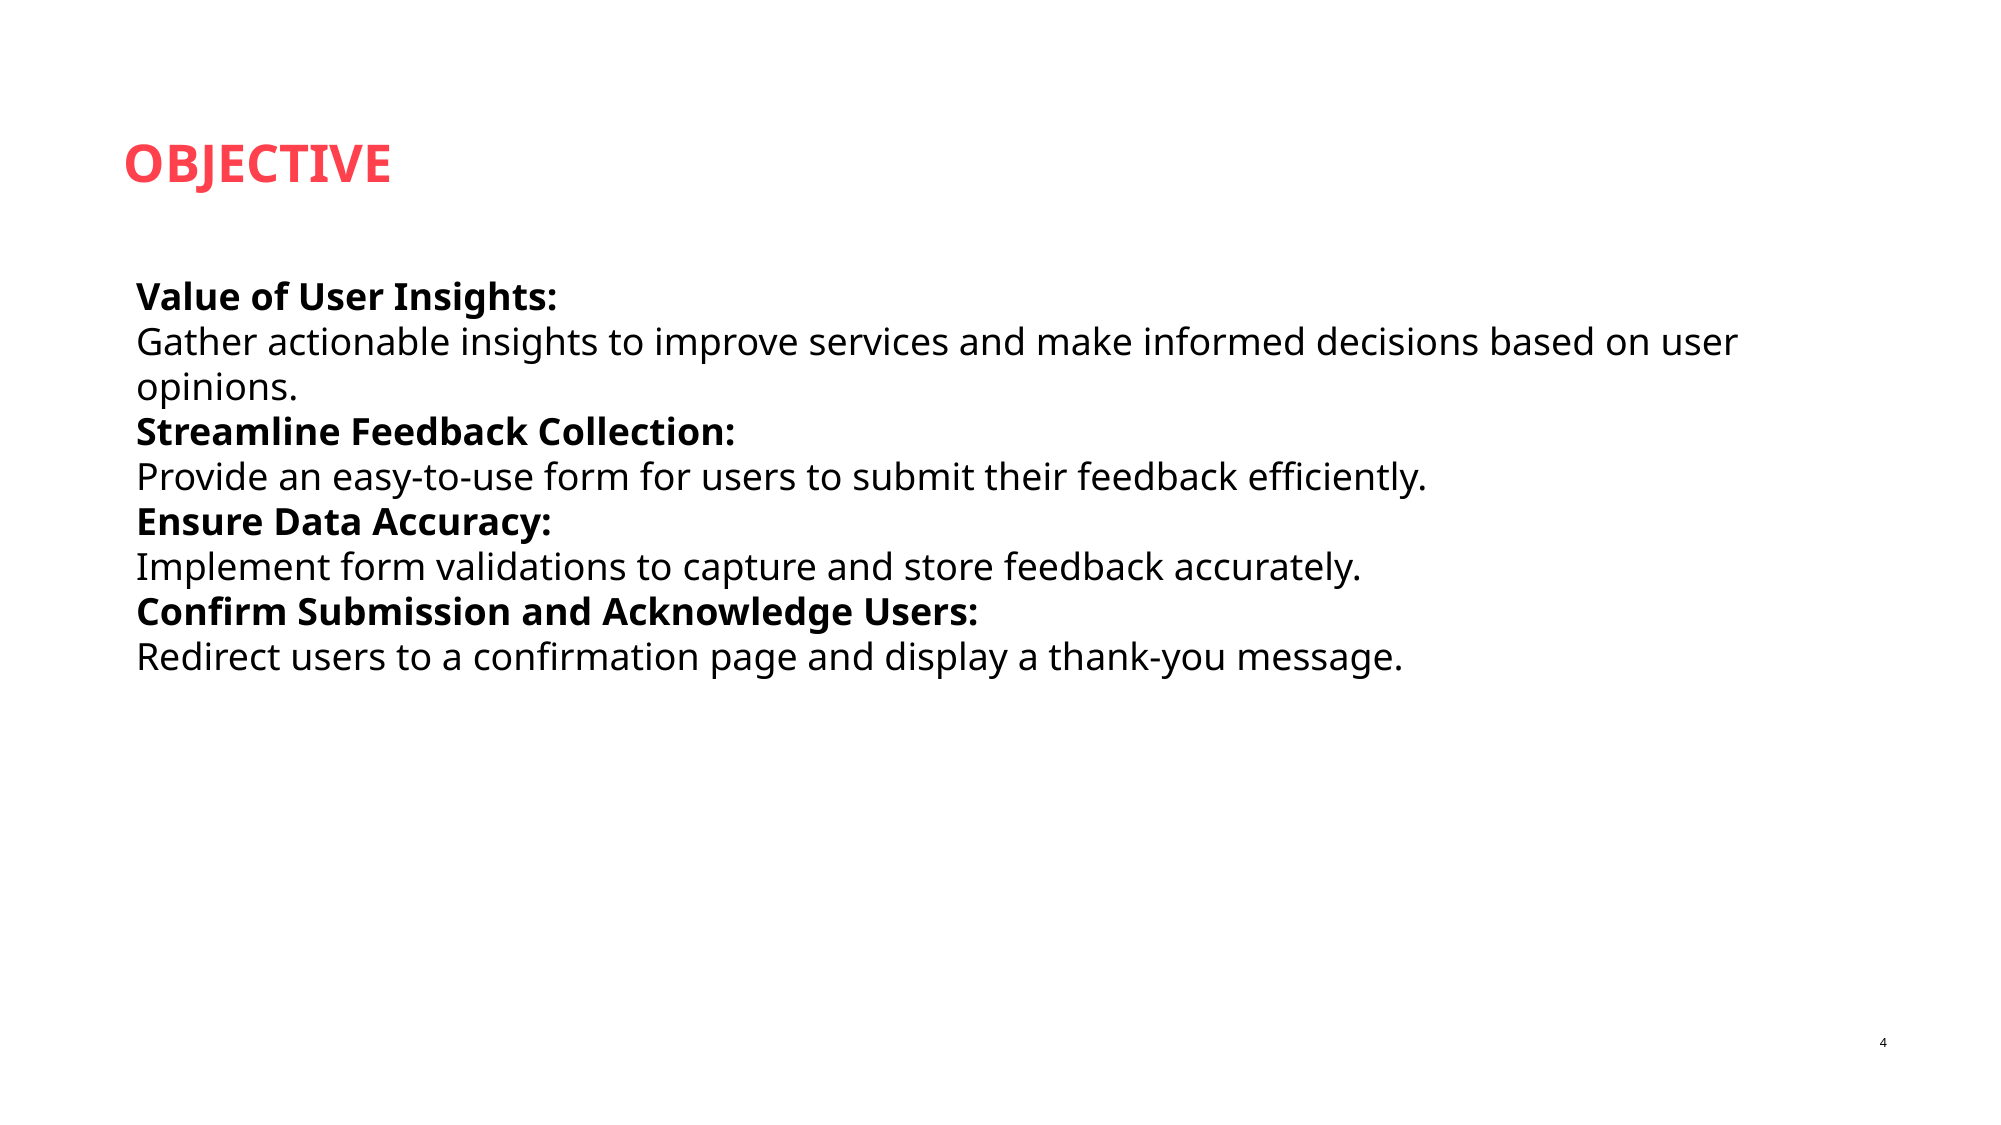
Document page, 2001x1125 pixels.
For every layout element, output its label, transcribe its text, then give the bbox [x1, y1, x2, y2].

text_box OBJECTIVE [108, 122, 1136, 200]
text_box Value of User Insights: Gather actionable insights to improve services and make informed decisions based on user opinions. Streamline Feedback Collection: Provide an easy-to-use form for users to submit their feedback efficiently. Ensure Data Accuracy: Implement form validations to capture and store feedback accurately. Confirm Submission and Acknowledge Users: Redirect users to a confirmation page and display a thank-you message. [121, 265, 1837, 686]
